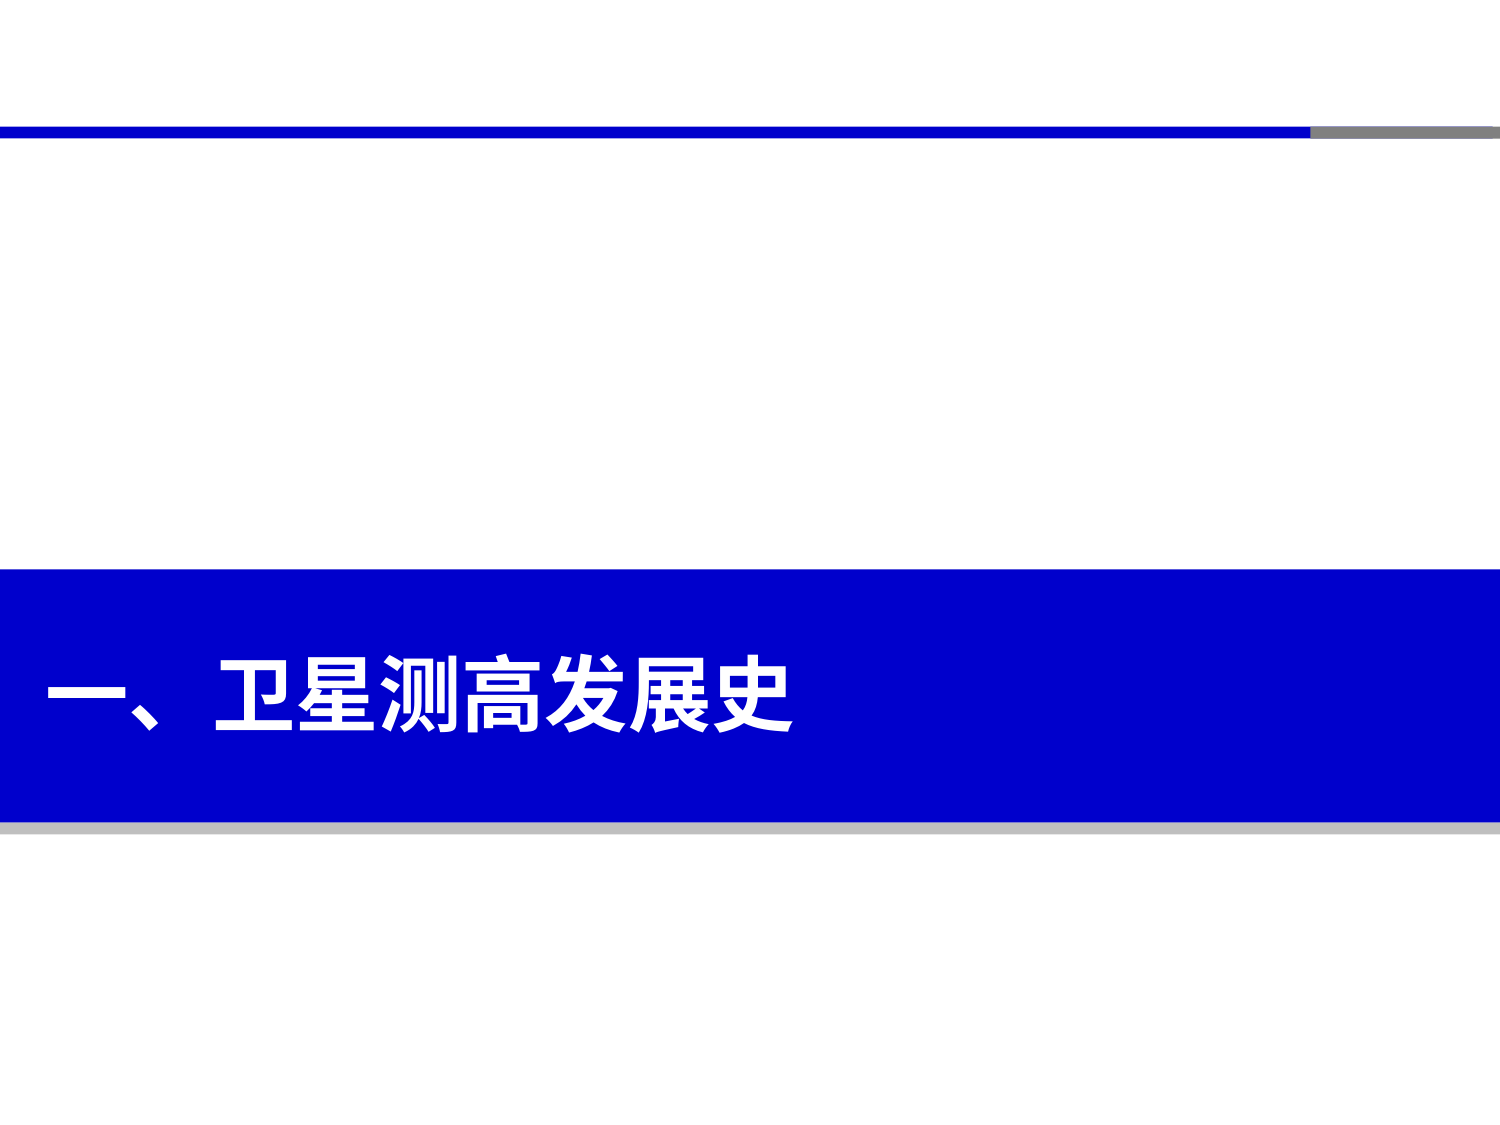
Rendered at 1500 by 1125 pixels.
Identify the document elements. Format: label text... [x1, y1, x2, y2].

text_box [0, 569, 1500, 822]
text_box 一、卫星测高发展史 [30, 634, 1467, 750]
text_box [0, 822, 1500, 835]
